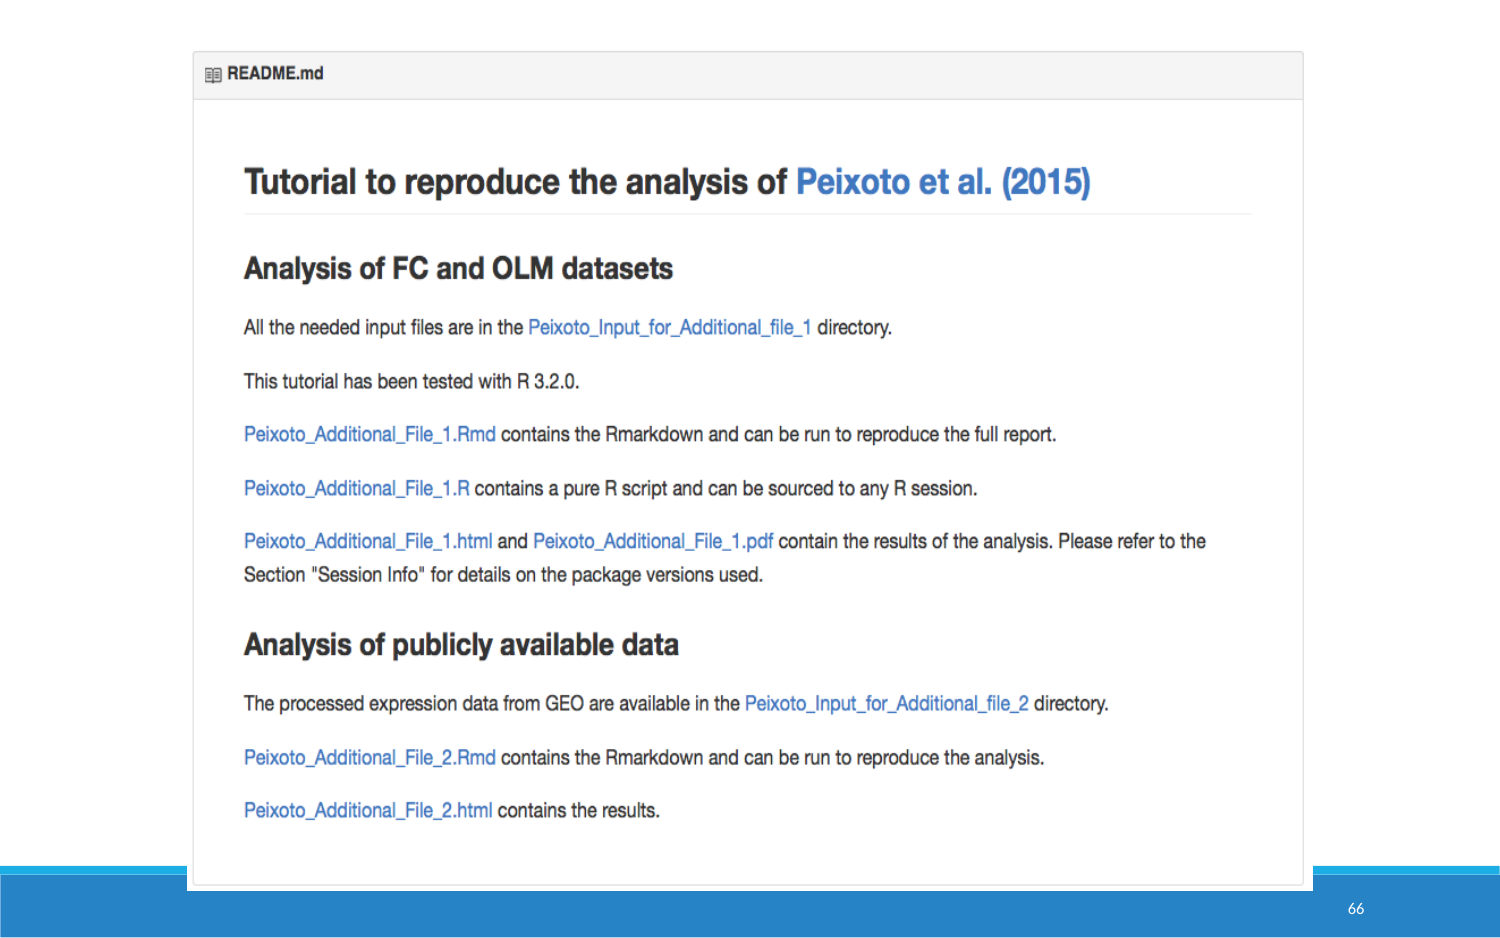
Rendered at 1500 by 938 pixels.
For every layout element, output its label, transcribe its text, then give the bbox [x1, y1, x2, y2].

slide_number 66 [1218, 883, 1380, 933]
picture [186, 46, 1313, 892]
